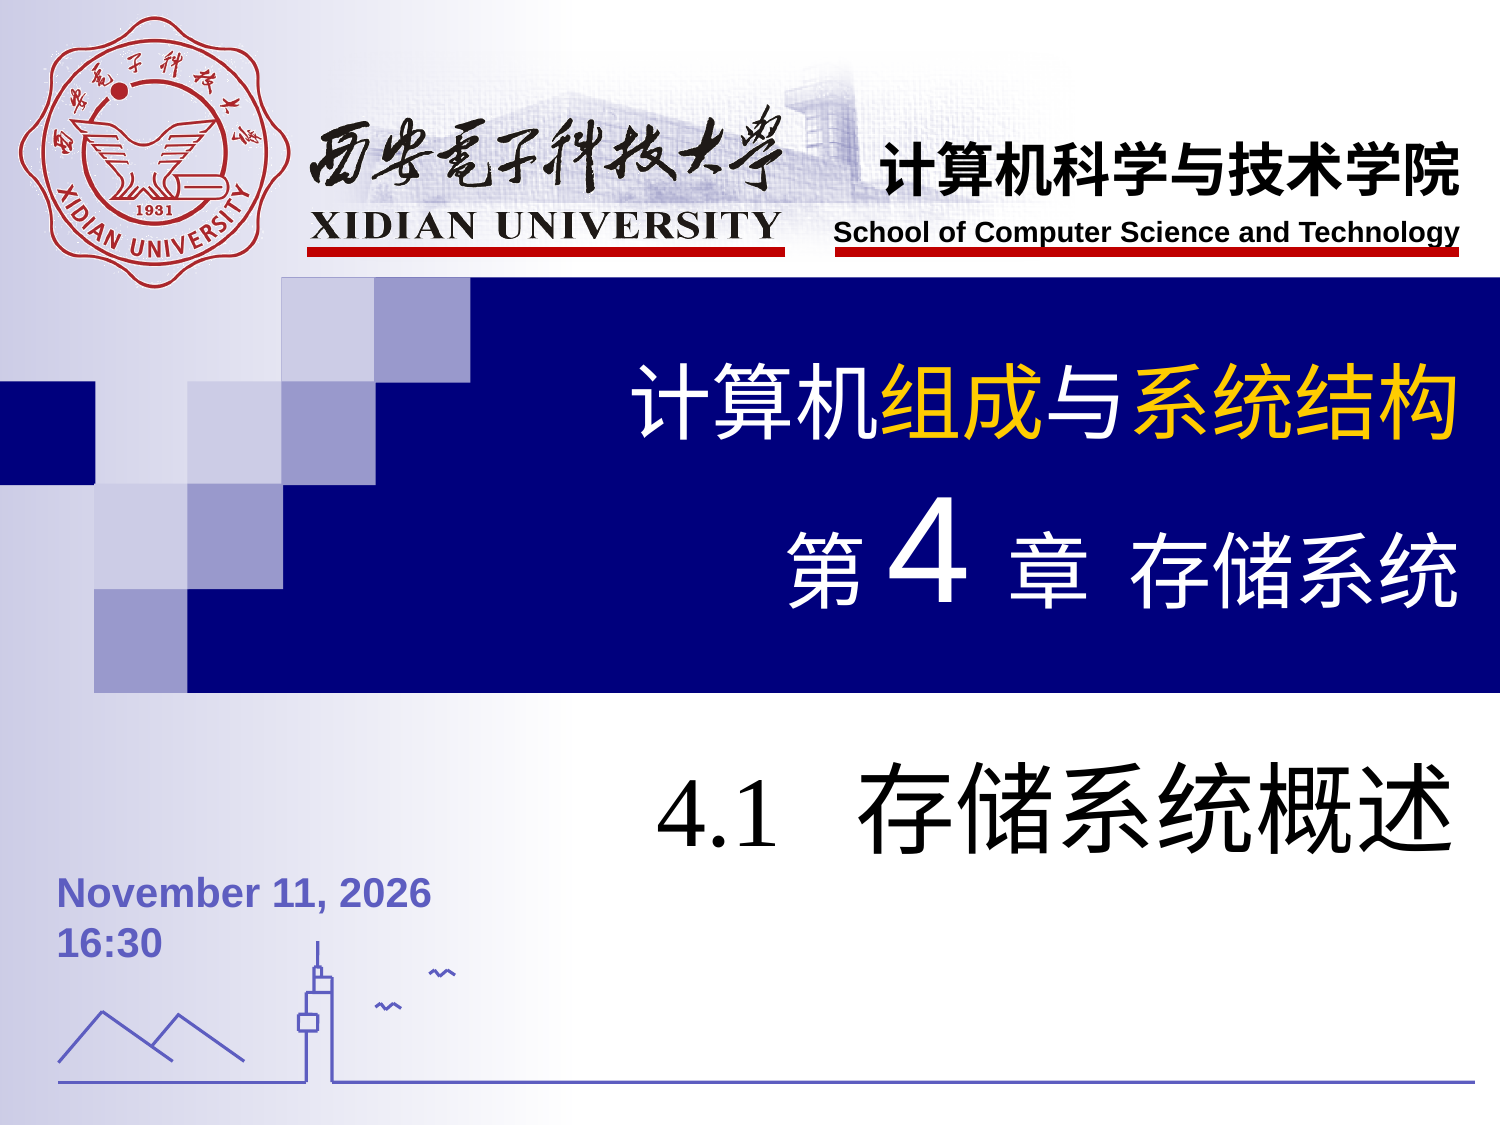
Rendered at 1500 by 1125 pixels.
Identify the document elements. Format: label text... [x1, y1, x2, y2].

picture [17, 14, 293, 292]
subtitle 计算机组成与系统结构 第4章 存储系统 [64, 278, 1477, 705]
picture [307, 101, 786, 244]
text_box 4.1 存储系统概述 [324, 739, 1471, 870]
